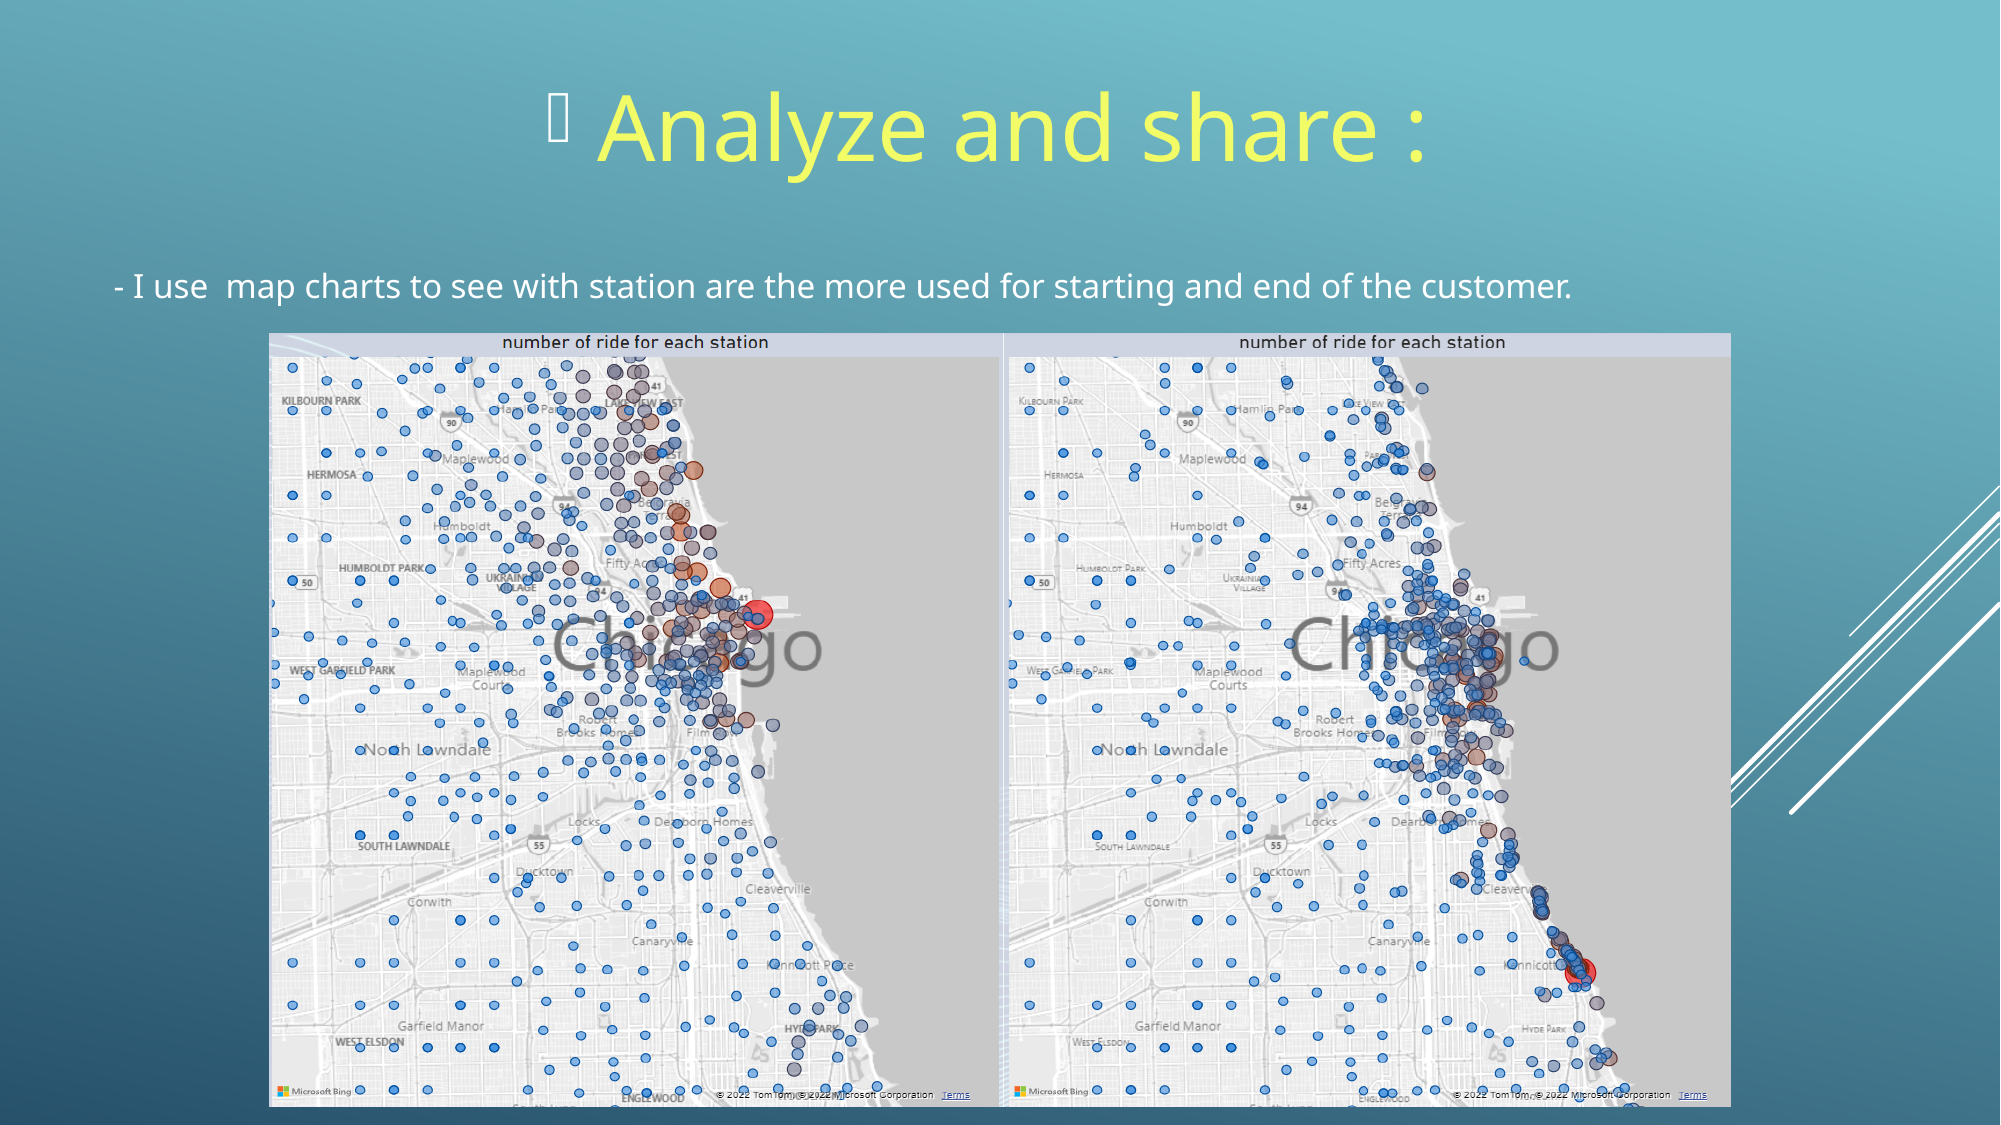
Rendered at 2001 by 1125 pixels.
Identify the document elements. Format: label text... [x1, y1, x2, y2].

picture [269, 333, 1731, 1108]
list Analyze and share : [522, 36, 1478, 213]
title - I use map charts to see with station are the more used for starting and end of the customer. [98, 186, 1902, 958]
